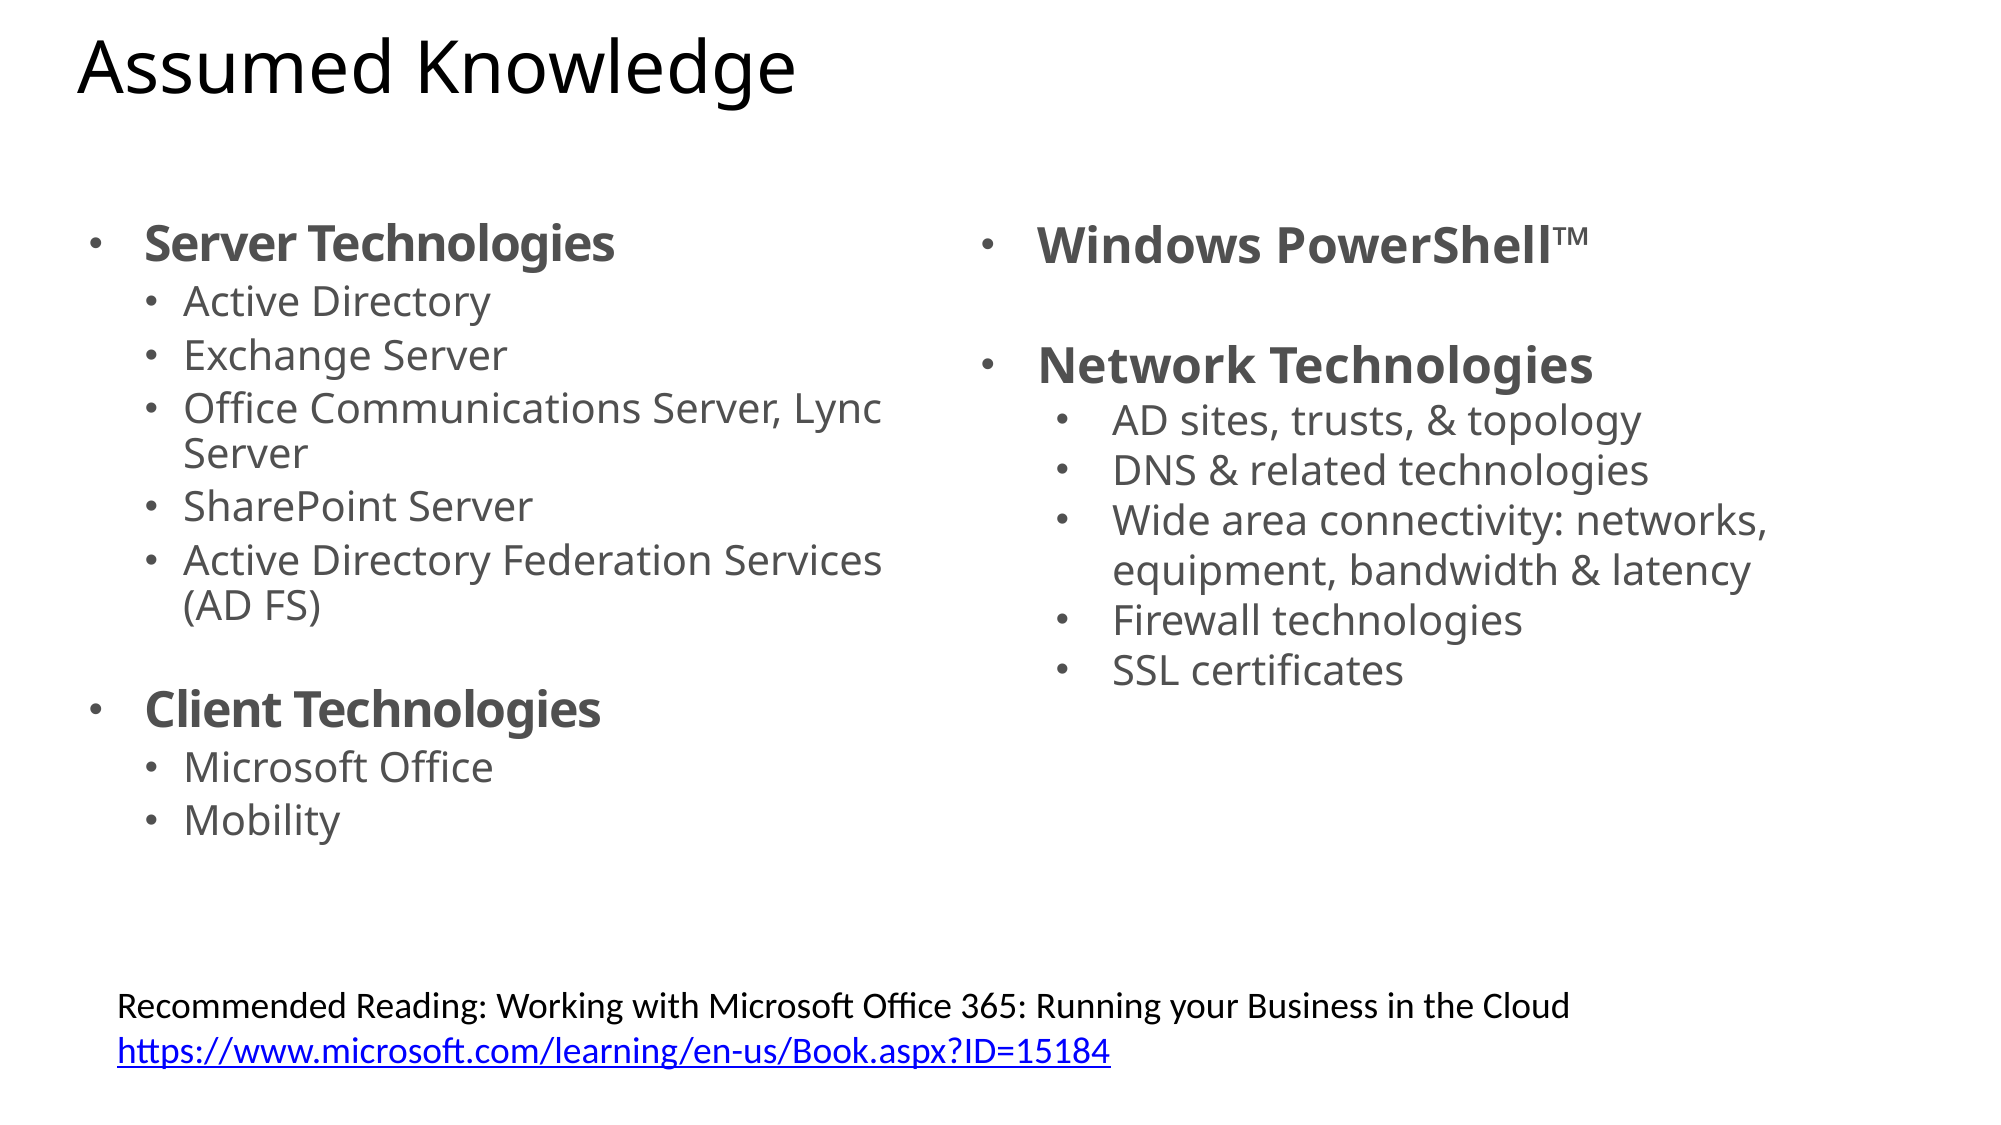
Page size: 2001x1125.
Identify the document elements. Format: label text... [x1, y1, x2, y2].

text_box Recommended Reading: Working with Microsoft Office 365: Running your Business in the Cloud https://www.microsoft.com/learning/en-us/Book.aspx?ID=15184 [102, 973, 2000, 1124]
text_box Server Technologies Active Directory Exchange Server Office Communications Server, Lync Server SharePoint Server Active Directory Federation Services (AD FS) Client Technologies Microsoft Office Mobility [74, 211, 914, 999]
title Assumed Knowledge [62, 29, 1953, 205]
text_box Windows PowerShell™ Network Technologies AD sites, trusts, & topology DNS & related technologies Wide area connectivity: networks, equipment, bandwidth & latency Firewall technologies SSL certificates [960, 181, 1942, 767]
